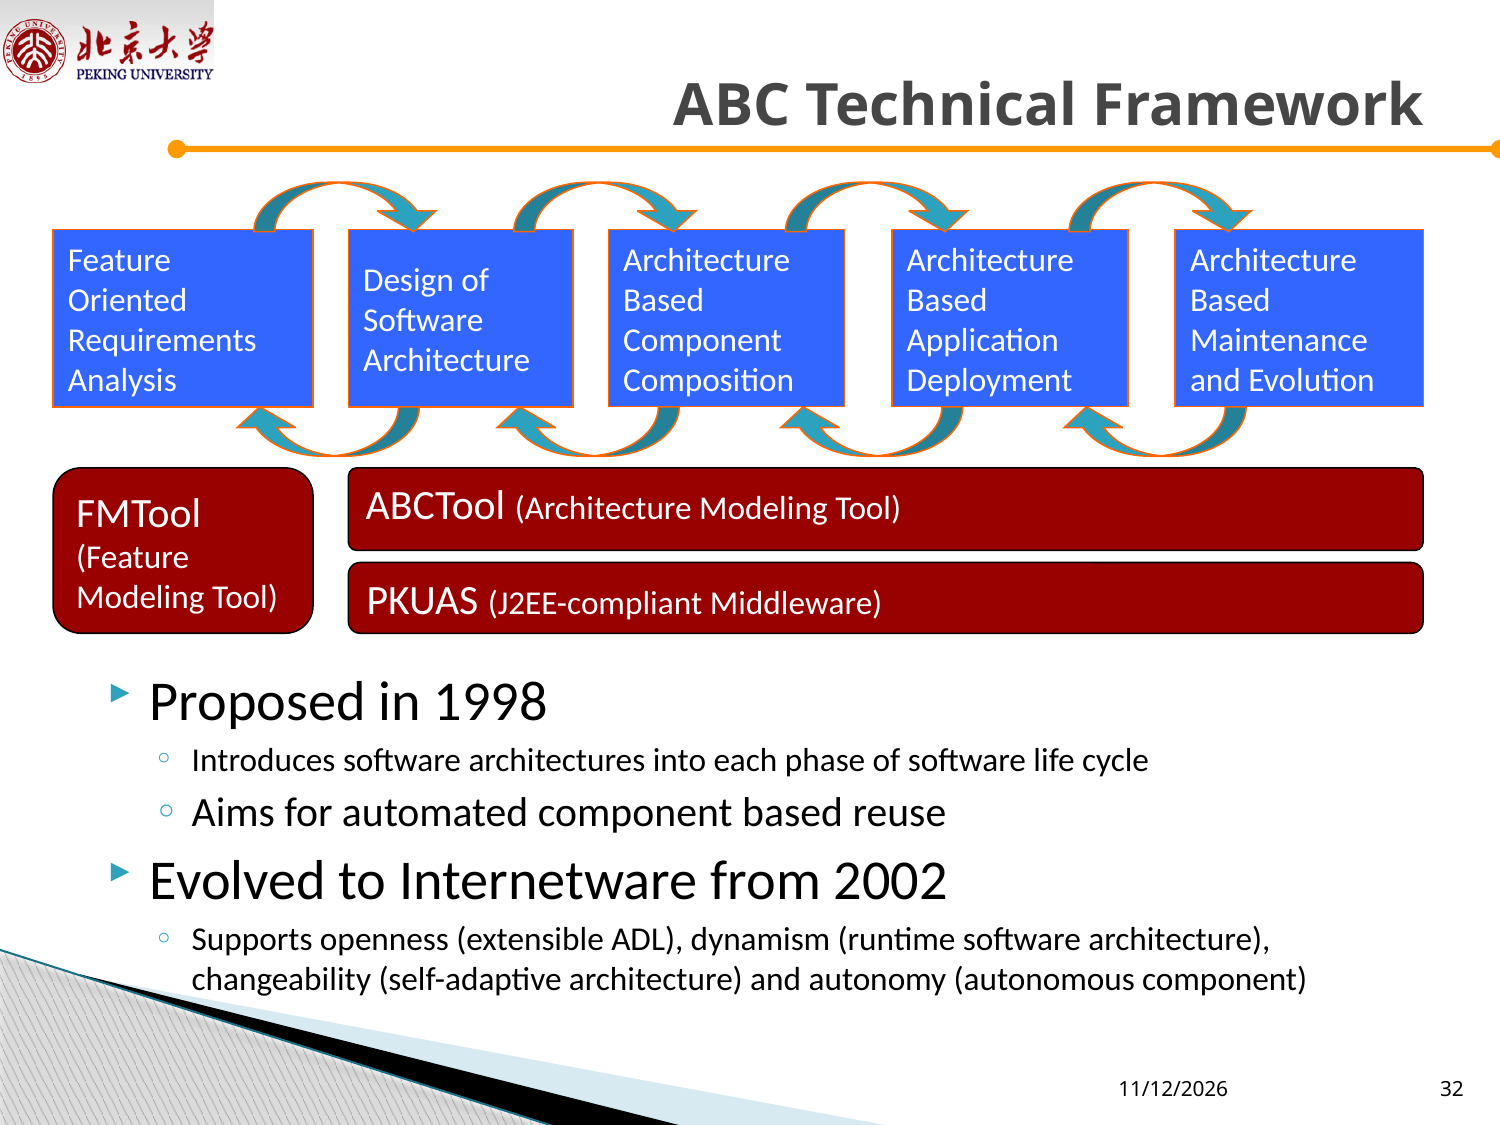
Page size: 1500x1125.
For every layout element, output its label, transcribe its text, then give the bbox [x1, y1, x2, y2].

text_box Feature Oriented Requirements Analysis [53, 229, 313, 407]
text_box Architecture Based Application Deployment [891, 229, 1129, 407]
text_box [785, 182, 968, 232]
text_box Design of Software Architecture [348, 229, 573, 407]
text_box Architecture Based Component Composition [608, 229, 845, 407]
text_box [1064, 406, 1247, 457]
text_box Architecture Based Maintenance and Evolution [1175, 229, 1424, 407]
text_box [237, 406, 420, 457]
text_box [497, 406, 680, 457]
title ABC Technical Framework [88, 8, 1439, 197]
list Proposed in 1998 Introduces software architectures into each phase of software life cycle Aims for automated component based reuse Evolved to Internetware from 2002 Supports openness (extensible ADL), dynamism (runtime software architecture), changeability (self-adaptive architecture) and autonomy (autonomous component) [75, 656, 1425, 1035]
slide_number 32 [1418, 1051, 1479, 1112]
text_box [1069, 182, 1252, 232]
text_box [513, 182, 696, 232]
text_box [253, 182, 436, 232]
text_box [780, 406, 963, 457]
text_box FMTool (Feature Modeling Tool) [53, 467, 314, 634]
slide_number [1103, 1051, 1418, 1112]
text_box ABCTool (Architecture Modeling Tool) [348, 467, 1424, 551]
picture [0, 0, 214, 83]
text_box [170, 142, 1500, 156]
text_box PKUAS (J2EE-compliant Middleware) [348, 562, 1424, 634]
